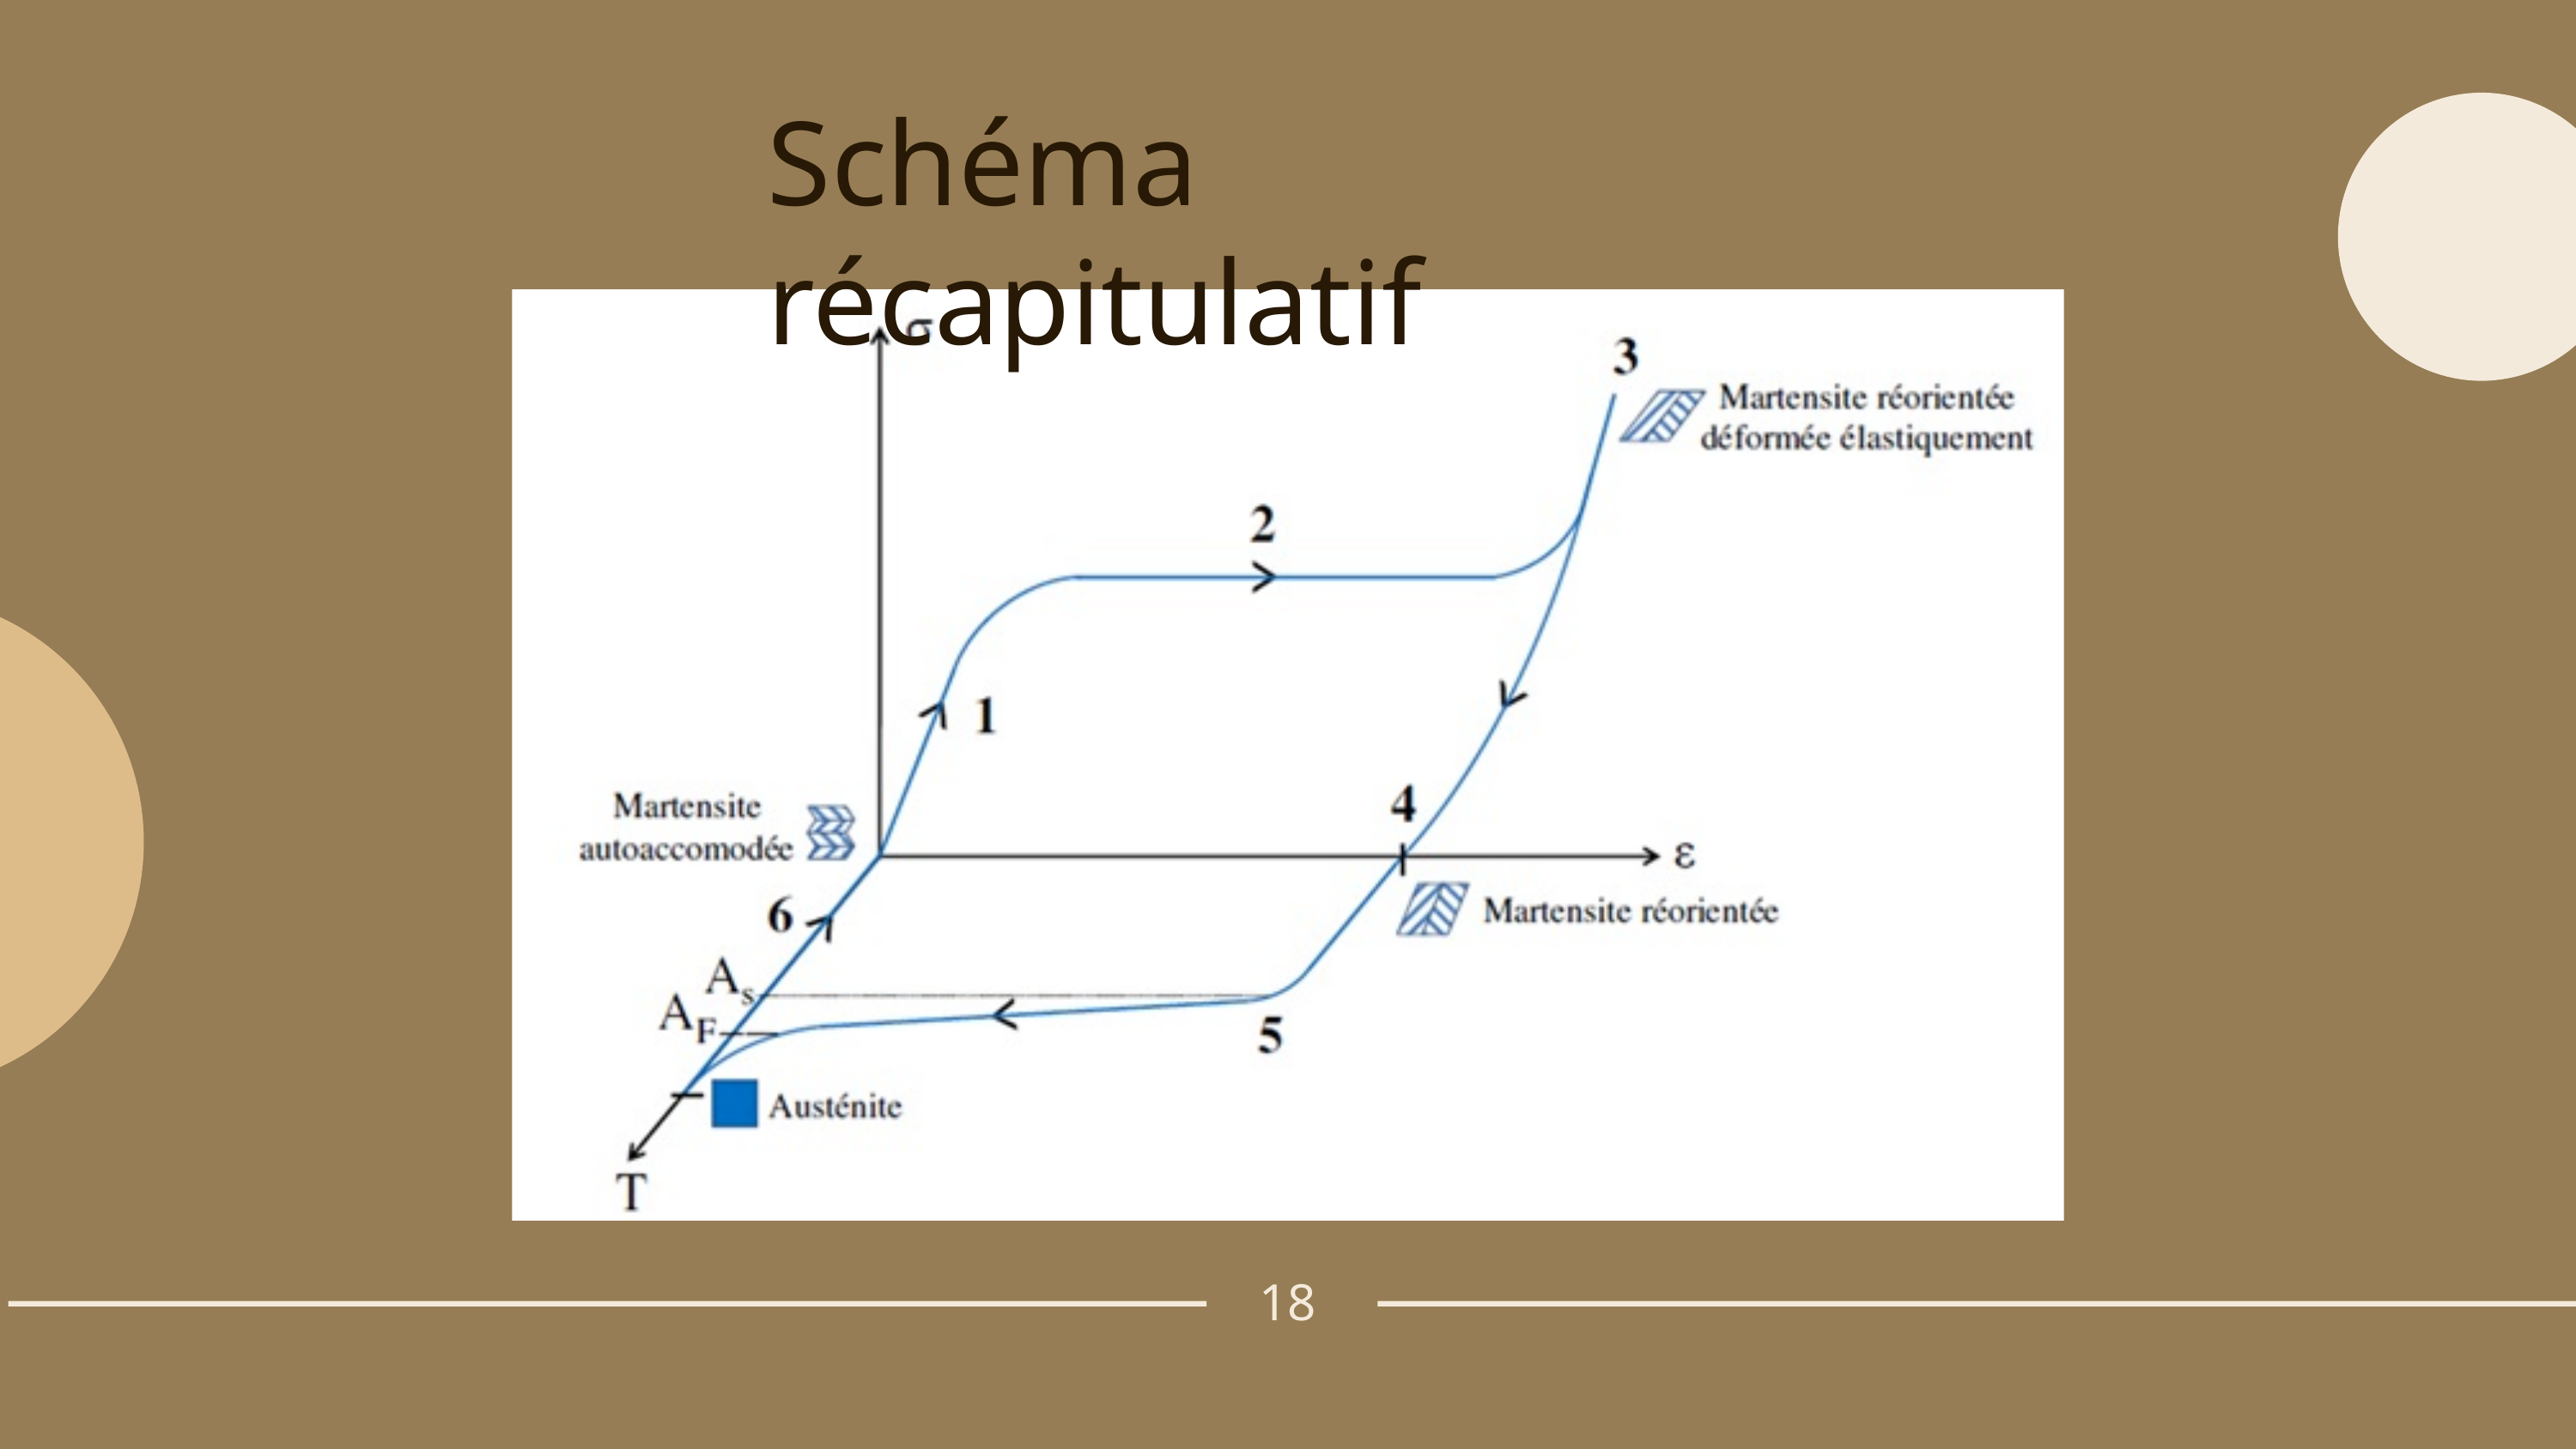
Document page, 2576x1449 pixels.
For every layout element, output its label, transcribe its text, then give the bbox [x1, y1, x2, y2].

text_box Schéma récapitulatif [767, 88, 1809, 368]
text_box 18 [822, 1280, 1754, 1331]
text_box [512, 289, 2064, 1222]
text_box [0, 593, 145, 1091]
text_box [2336, 92, 2576, 381]
